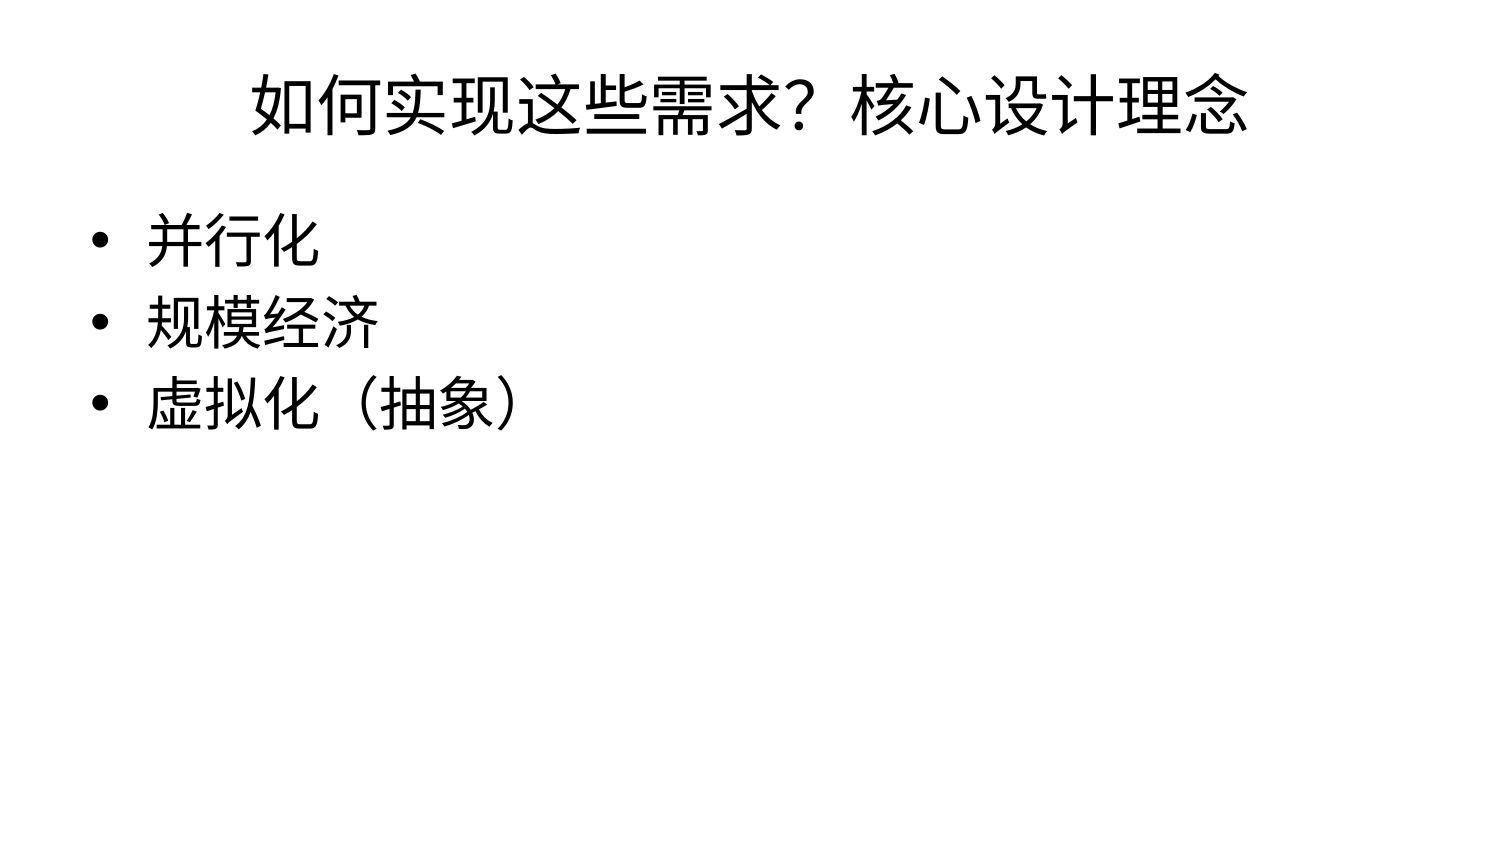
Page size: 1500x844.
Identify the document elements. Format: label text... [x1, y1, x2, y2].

list 并行化 规模经济 虚拟化（抽象） [75, 196, 1425, 754]
title 如何实现这些需求？核心设计理念 [75, 33, 1425, 175]
